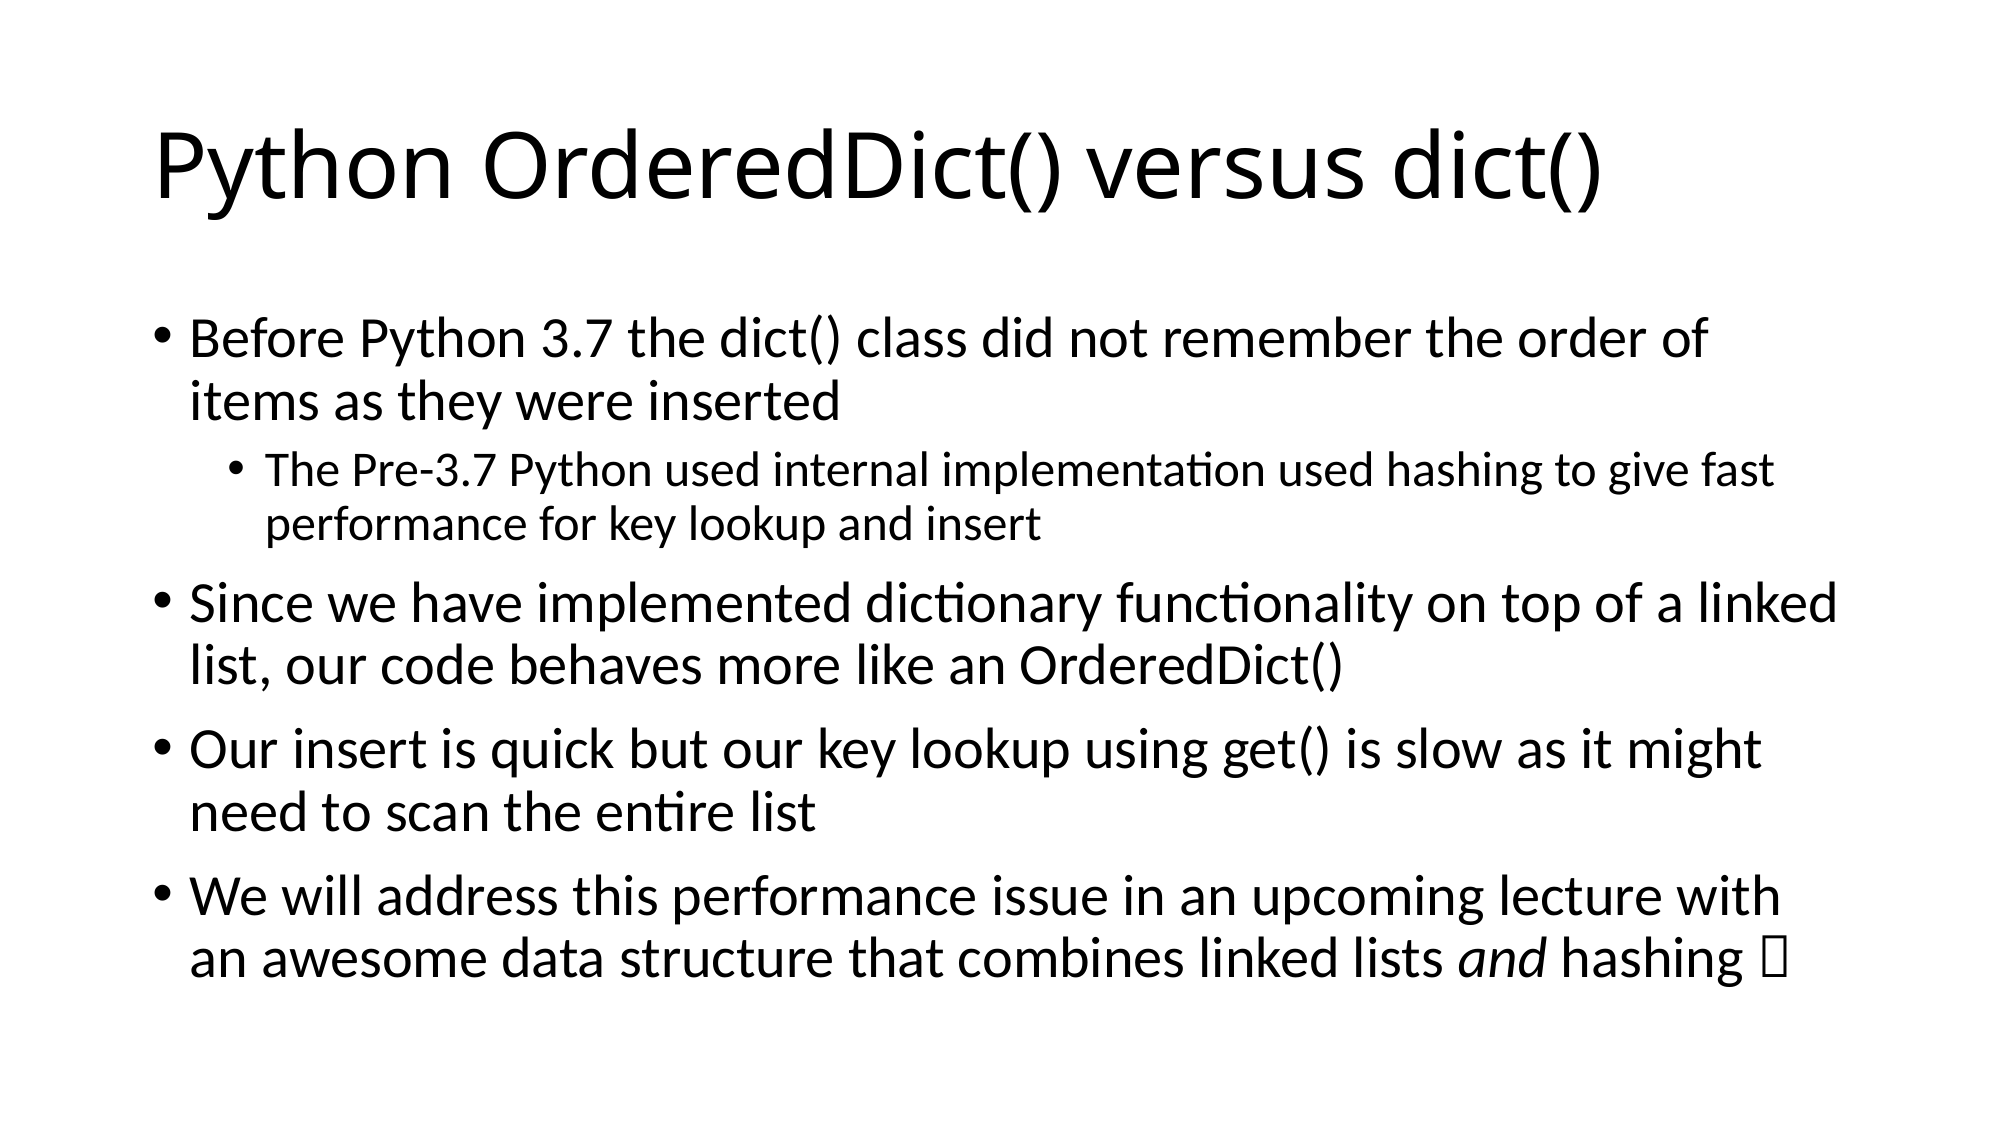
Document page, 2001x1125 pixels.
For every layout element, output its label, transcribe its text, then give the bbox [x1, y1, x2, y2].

list Before Python 3.7 the dict() class did not remember the order of items as they were inserted The Pre-3.7 Python used internal implementation used hashing to give fast performance for key lookup and insert Since we have implemented dictionary functionality on top of a linked list, our code behaves more like an OrderedDict() Our insert is quick but our key lookup using get() is slow as it might need to scan the entire list We will address this performance issue in an upcoming lecture with an awesome data structure that combines linked lists and hashing  [137, 299, 1863, 1014]
title Python OrderedDict() versus dict() [137, 59, 1863, 278]
